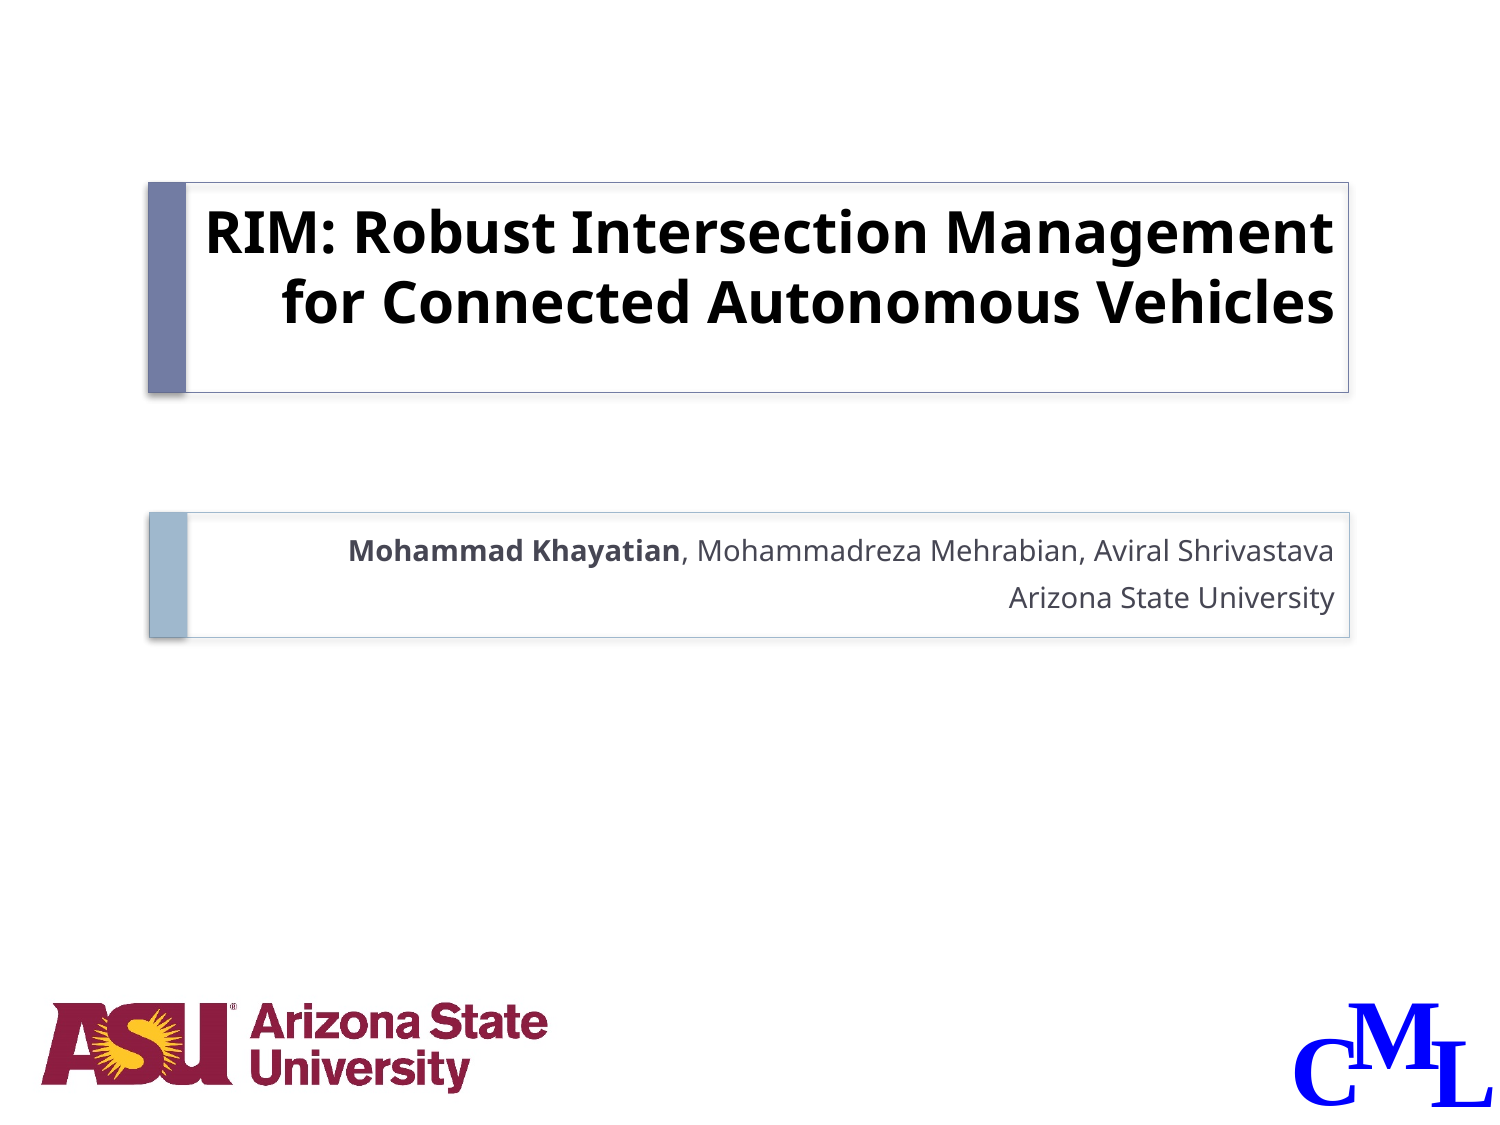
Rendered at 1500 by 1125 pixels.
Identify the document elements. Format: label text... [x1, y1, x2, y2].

title RIM: Robust Intersection Management for Connected Autonomous Vehicles [150, 187, 1350, 388]
picture [0, 961, 588, 1125]
subtitle Mohammad Khayatian, Mohammadreza Mehrabian, Aviral Shrivastava Arizona State University [200, 525, 1350, 638]
